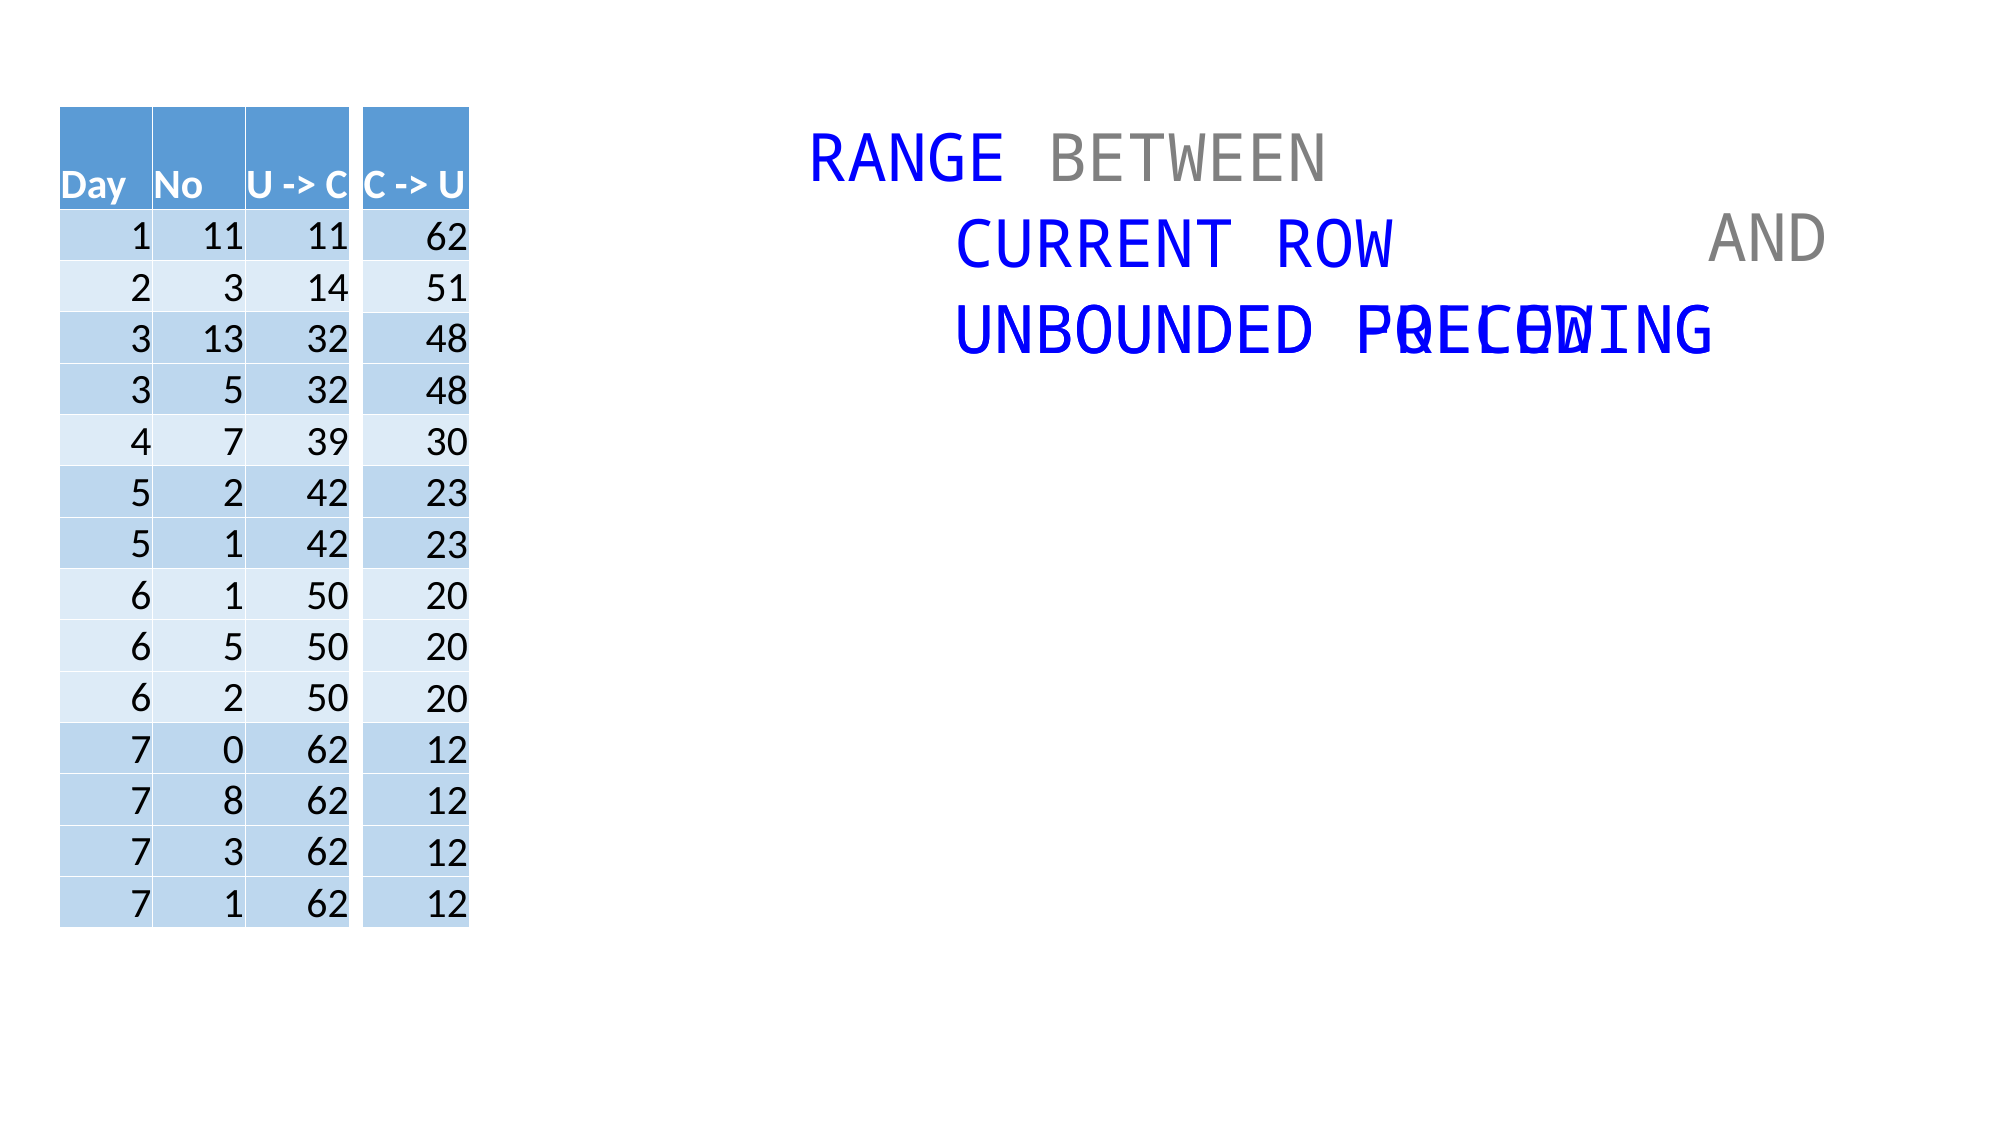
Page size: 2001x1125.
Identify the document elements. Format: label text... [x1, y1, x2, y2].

table_cell 1 [153, 877, 245, 927]
table_cell 23 [363, 518, 469, 568]
text_box RANGE BETWEEN AND [792, 107, 1849, 362]
table_cell 51 [363, 261, 469, 312]
table_cell 3 [60, 312, 152, 363]
table_cell 3 [153, 826, 245, 876]
table_cell 1 [153, 518, 245, 568]
table_cell 32 [246, 312, 349, 363]
table_cell 7 [60, 774, 152, 825]
table_cell 7 [153, 415, 245, 465]
table_cell 5 [153, 620, 245, 671]
table_cell 5 [153, 364, 245, 414]
table_cell 11 [246, 210, 349, 260]
table_cell 39 [246, 415, 349, 465]
table_cell 1 [60, 210, 152, 260]
table_cell 12 [363, 826, 469, 876]
table_cell 13 [153, 312, 245, 363]
table_cell 62 [363, 210, 469, 260]
table_cell 1 [153, 569, 245, 619]
table_cell 62 [246, 723, 349, 773]
table_cell 11 [153, 210, 245, 260]
table_cell 8 [153, 774, 245, 825]
table_cell 2 [60, 261, 152, 311]
table_cell 12 [363, 723, 469, 773]
text_box CURRENT ROW [939, 193, 1941, 279]
table_header No [153, 107, 245, 209]
table_cell 12 [363, 877, 469, 927]
table_header Day [60, 107, 152, 209]
table_cell 48 [363, 313, 469, 363]
table_cell 48 [363, 364, 469, 414]
table_cell 20 [363, 569, 469, 619]
table_cell 5 [60, 466, 152, 517]
table_cell 23 [363, 466, 469, 517]
table_cell 20 [363, 672, 469, 722]
table_cell 50 [246, 620, 349, 671]
table_cell 20 [363, 620, 469, 671]
table_cell 4 [60, 415, 152, 465]
table_cell 7 [60, 826, 152, 876]
table_cell 62 [246, 826, 349, 876]
table_cell 6 [60, 620, 152, 671]
table_cell 5 [60, 518, 152, 568]
table_cell 62 [246, 774, 349, 825]
table_cell 2 [153, 672, 245, 722]
table_header U -> C [246, 107, 349, 209]
table_cell 30 [363, 415, 469, 465]
table_cell 7 [60, 877, 152, 927]
table_cell 42 [246, 466, 349, 517]
table_cell 32 [246, 364, 349, 414]
table_cell 0 [153, 723, 245, 773]
text_box UNBOUNDED FOLLOWING [939, 279, 1941, 374]
table_cell 12 [363, 774, 469, 825]
table_cell 3 [60, 364, 152, 414]
table_cell 7 [60, 723, 152, 773]
table_cell 6 [60, 672, 152, 722]
table_cell 62 [246, 877, 349, 927]
table_header C -> U [363, 107, 469, 209]
table_cell 2 [153, 466, 245, 517]
table_cell 6 [60, 569, 152, 619]
table_cell 3 [153, 261, 245, 311]
table_cell 14 [246, 261, 349, 311]
table_cell 50 [246, 569, 349, 619]
table_cell 42 [246, 518, 349, 568]
table_cell 50 [246, 672, 349, 722]
